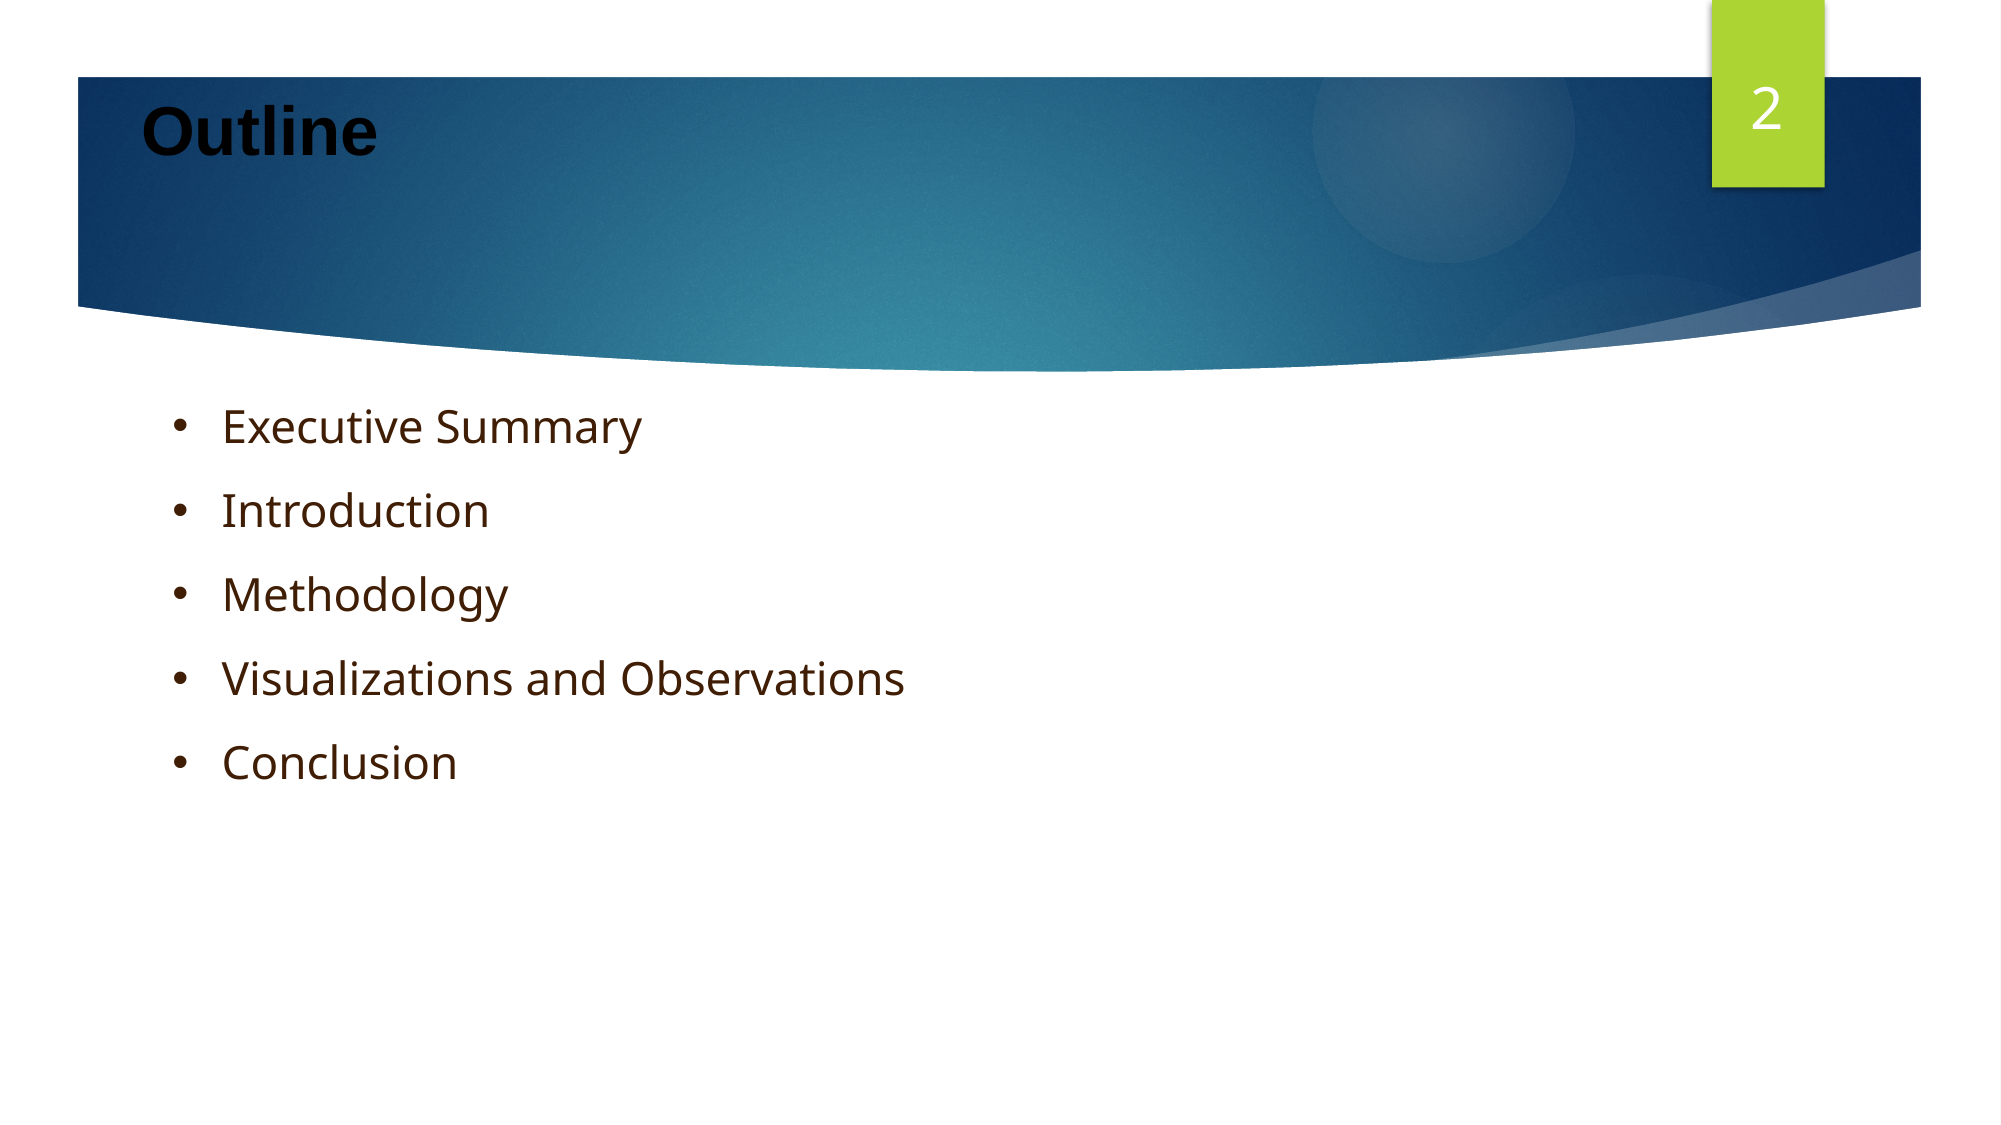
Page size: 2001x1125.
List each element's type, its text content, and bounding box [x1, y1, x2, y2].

slide_number 2 [1698, 48, 1836, 88]
text_box Executive Summary Introduction Methodology Visualizations and Observations Conclusion [157, 389, 1005, 1062]
text_box Outline [126, 88, 1852, 179]
